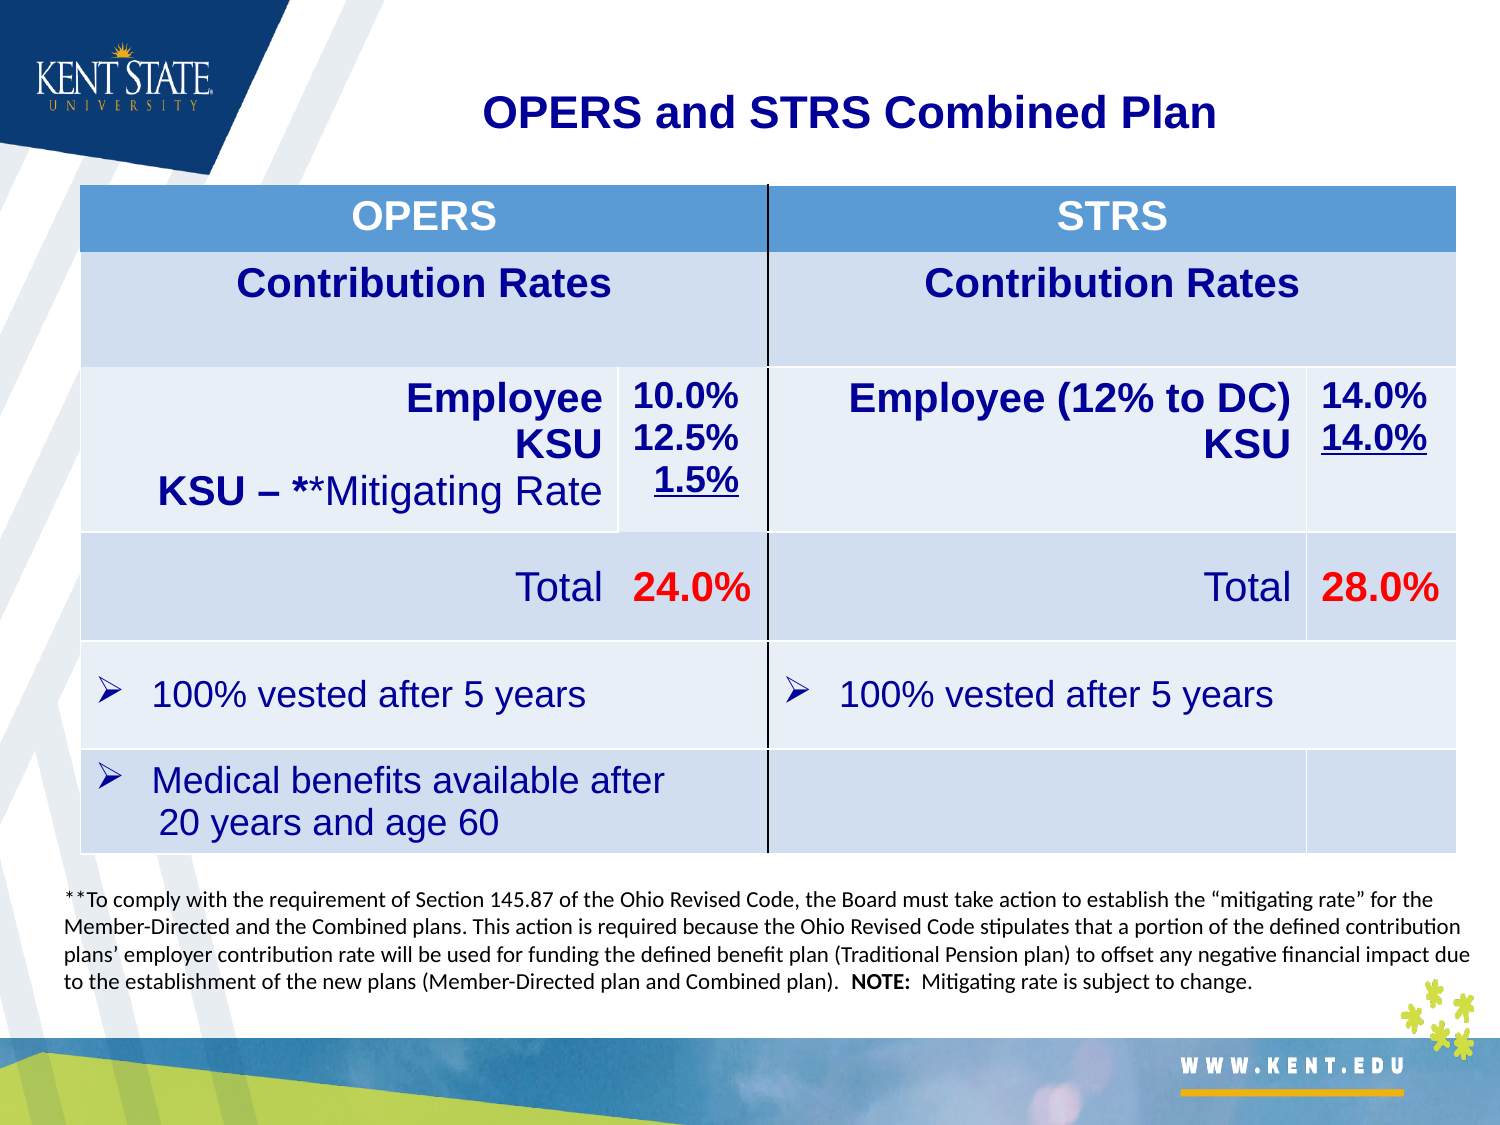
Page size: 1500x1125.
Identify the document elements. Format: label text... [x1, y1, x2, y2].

table_cell Medical benefits available after 20 years and age 60 [81, 750, 767, 853]
table_cell 14.0% 14.0% [1307, 368, 1456, 531]
table_cell 10.0% 12.5% 1.5% [619, 367, 767, 532]
table_cell Employee KSU KSU – **Mitigating Rate [81, 367, 617, 531]
table_cell Contribution Rates [769, 252, 1456, 366]
table_cell 100% vested after 5 years [769, 642, 1456, 748]
text_box OPERS and STRS Combined Plan [225, 75, 1475, 145]
table_cell Total [769, 533, 1306, 640]
table_cell Contribution Rates [81, 252, 767, 367]
table_cell [1307, 750, 1456, 853]
table_cell Employee (12% to DC) KSU [769, 368, 1306, 531]
table_cell [769, 750, 1306, 853]
text_box **To comply with the requirement of Section 145.87 of the Ohio Revised Code, the Board must take action to establish the “mitigating rate” for the Member-Directed and the Combined plans. This action is required because the Ohio Revised Code stipulates that a portion of the defined contribution plans’ employer contribution rate will be used for funding the defined benefit plan (Traditional Pension plan) to offset any negative financial impact due to the establishment of the new plans (Member-Directed plan and Combined plan). NOTE: Mitigating rate is subject to change. [48, 876, 1489, 1002]
table_cell Total [81, 533, 618, 640]
table_cell 24.0% [618, 532, 767, 640]
table_cell 100% vested after 5 years [81, 642, 767, 748]
picture [0, 0, 1500, 1125]
table_header OPERS [80, 185, 767, 252]
table_cell 28.0% [1307, 533, 1456, 640]
table_header STRS [769, 186, 1456, 252]
